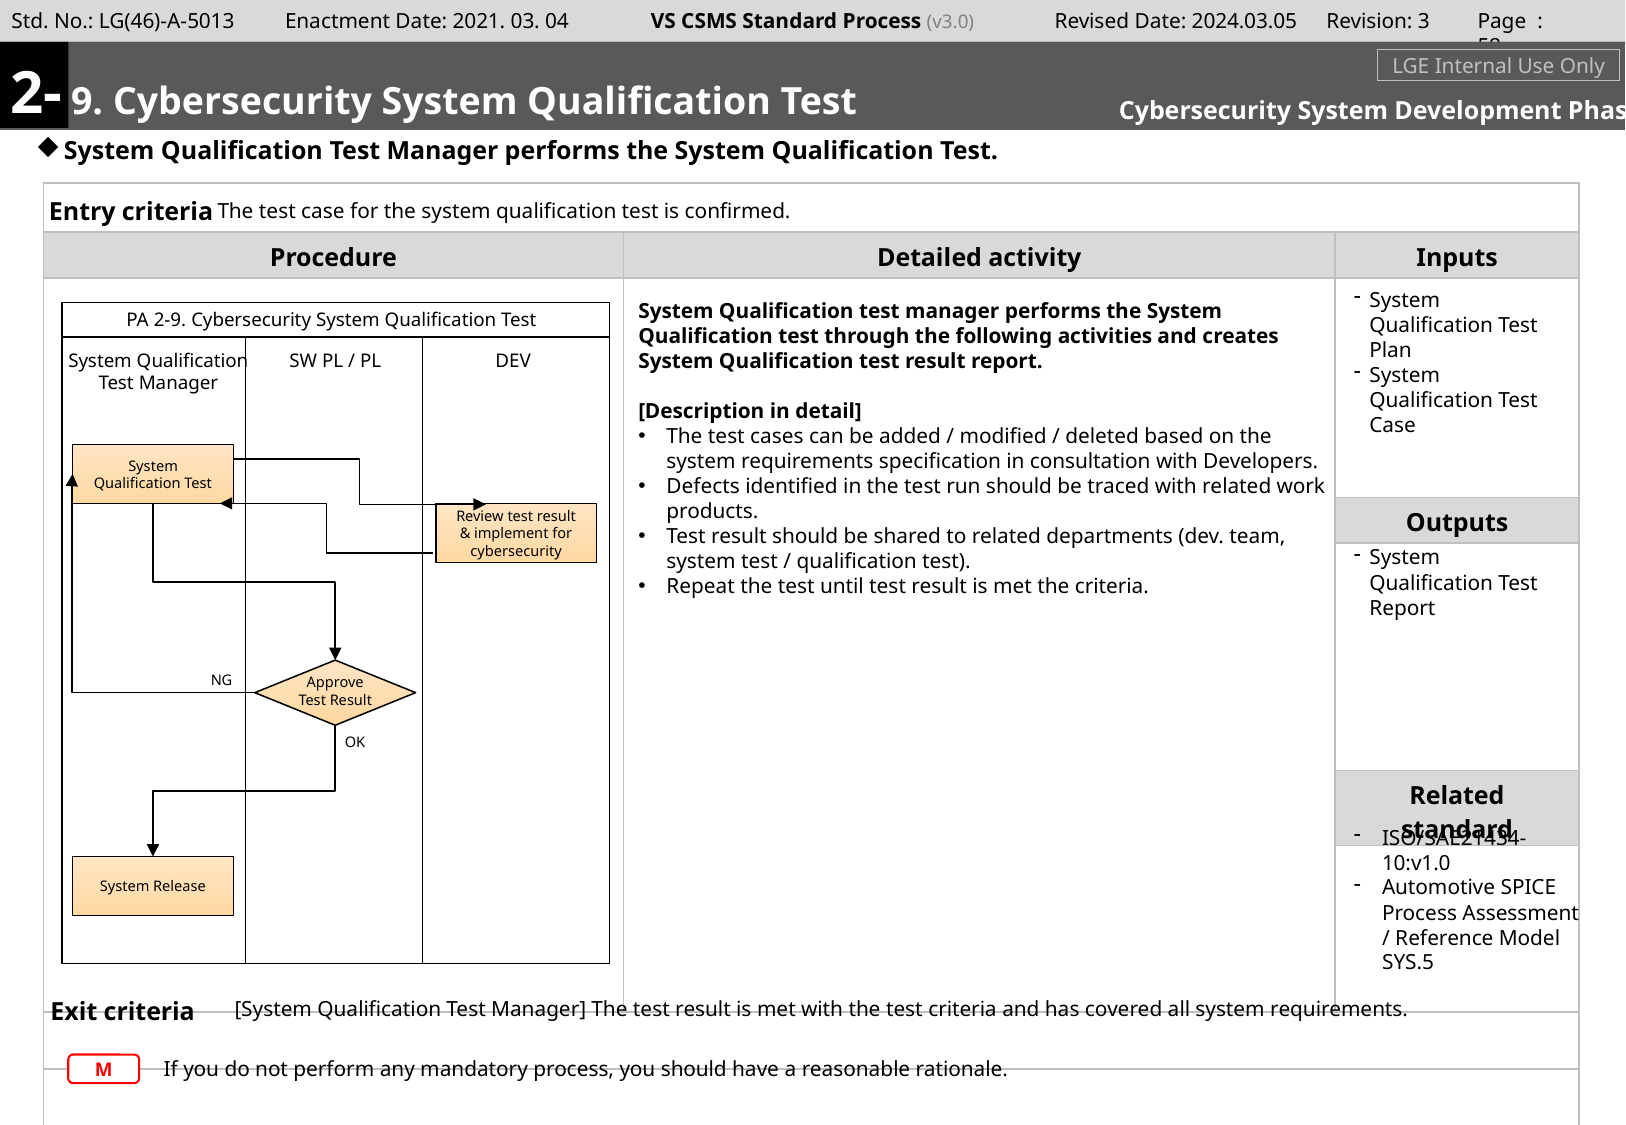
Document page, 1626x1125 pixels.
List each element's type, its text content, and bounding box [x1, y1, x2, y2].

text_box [233, 458, 486, 505]
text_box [72, 473, 256, 693]
text_box M [66, 1052, 142, 1086]
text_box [178, 699, 310, 883]
text_box ISO/SAE21434-10:v1.0 Automotive SPICE Process Assessment / Reference Model SYS.5 [1339, 816, 1599, 982]
text_box [60, 300, 611, 966]
text_box 2- [0, 40, 70, 130]
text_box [219, 503, 434, 554]
text_box The test case for the system qualification test is confirmed. [202, 190, 806, 230]
text_box System Qualification test manager performs the System Qualification test through the following activities and creates System Qualification test result report. [Description in detail] The test cases can be added / modified / deleted based on the system requirements specification in consultation with Developers. Defects identified in the test run should be traced with related work products. Test result should be shared to related departments (dev. team, system test / qualification test). Repeat the test until test result is met the criteria. [623, 290, 1344, 606]
text_box If you do not perform any mandatory process, you should have a reasonable rationale. [148, 1048, 1073, 1089]
text_box System Qualification Test Report [1339, 536, 1581, 627]
text_box Cybersecurity System Development Phase [1104, 78, 1625, 132]
text_box [System Qualification Test Manager] The test result is met with the test criteria and has covered all system requirements. [219, 987, 1575, 1028]
text_box 9. Cybersecurity System Qualification Test [70, 41, 1625, 128]
text_box System Qualification Test Manager performs the System Qualification Test. [21, 128, 1625, 173]
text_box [165, 490, 323, 674]
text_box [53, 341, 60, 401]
text_box LGE Internal Use Only [1377, 49, 1620, 78]
slide_number Page : 57 [1474, 7, 1581, 33]
text_box System Qualification Test Plan System Qualification Test Case [1339, 278, 1581, 444]
